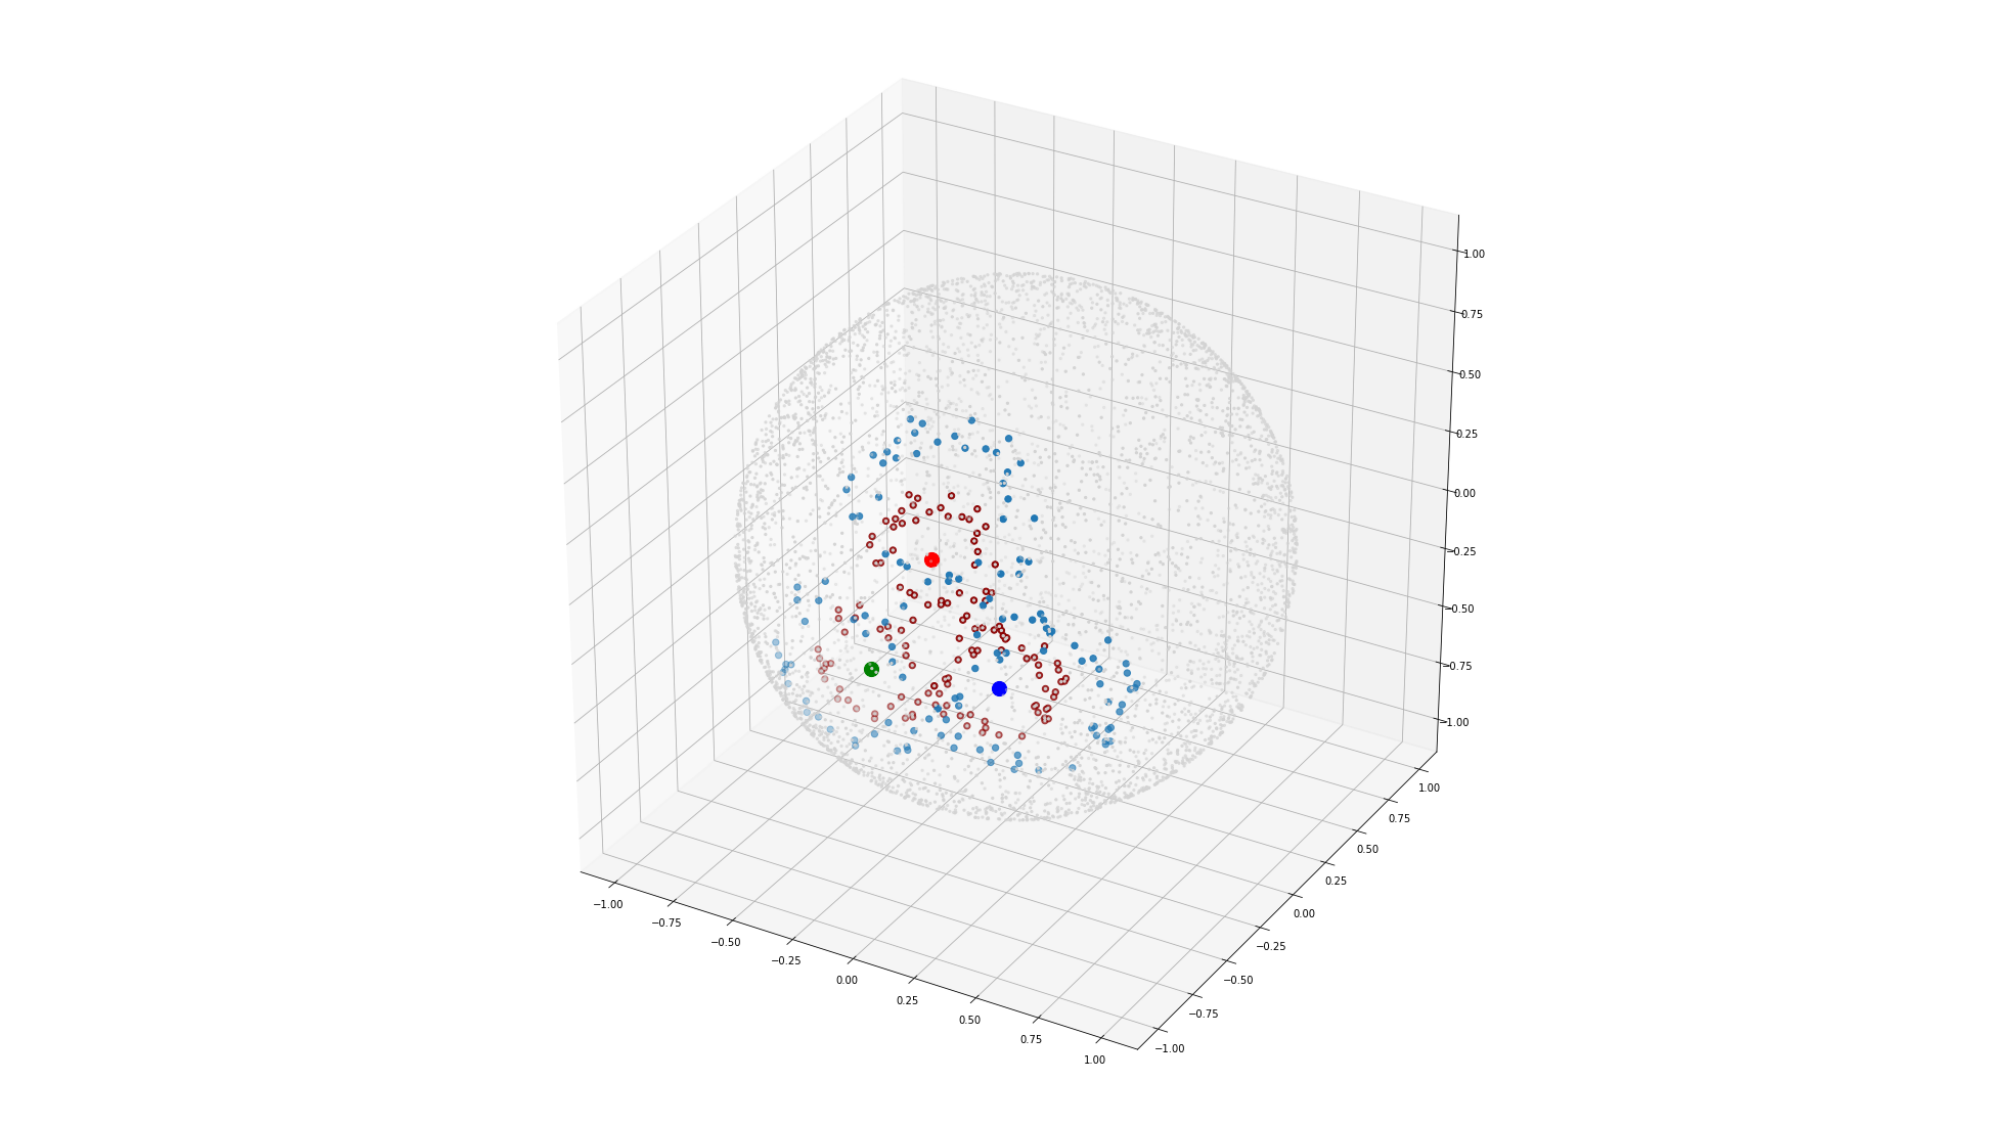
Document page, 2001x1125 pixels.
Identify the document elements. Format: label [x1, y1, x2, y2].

picture [422, 0, 1578, 1125]
